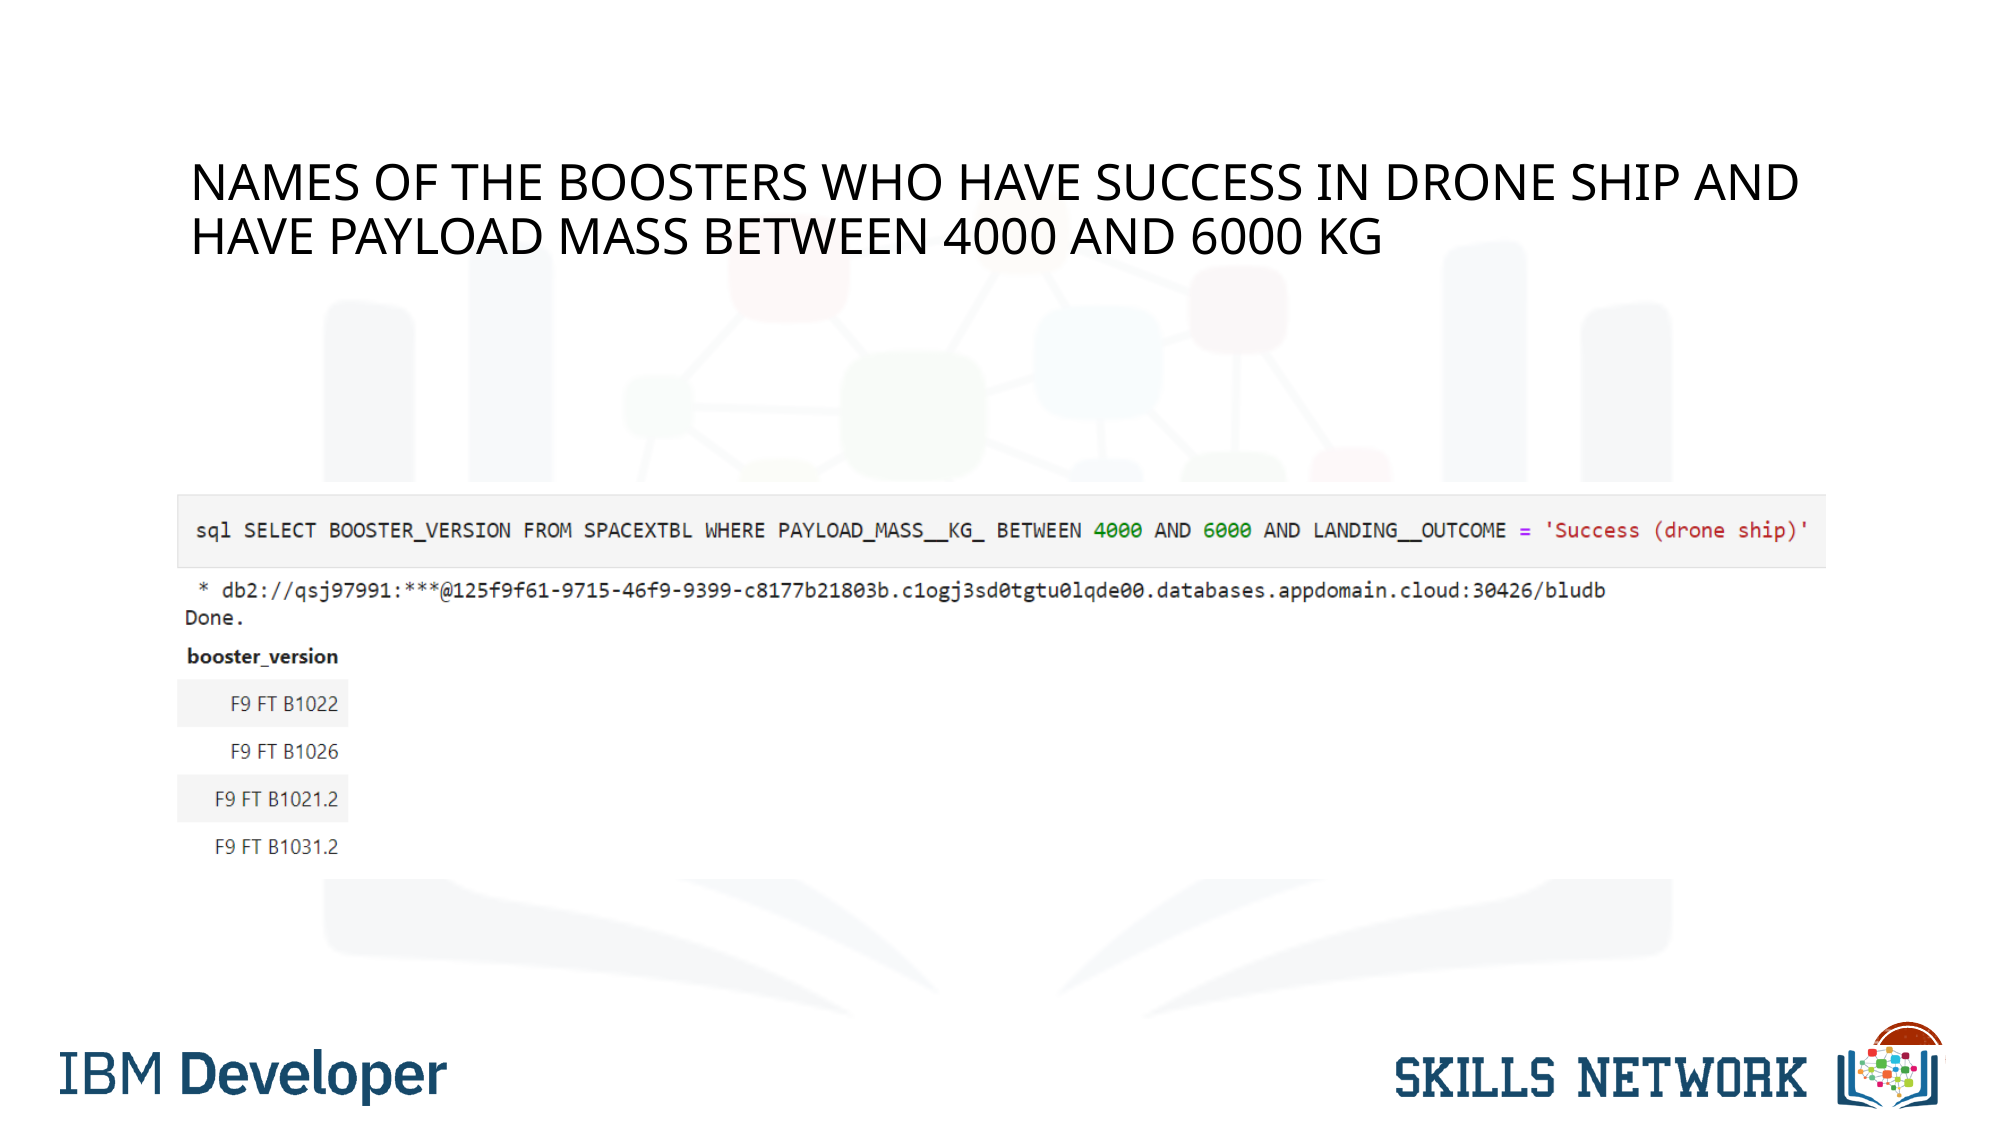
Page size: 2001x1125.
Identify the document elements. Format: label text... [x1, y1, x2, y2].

picture [1390, 1045, 1945, 1111]
picture [55, 1045, 459, 1108]
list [180, 483, 1826, 877]
title Names of the boosters who have success in drone ship and have payload mass between 4000 and 6000 kg [175, 79, 1826, 344]
